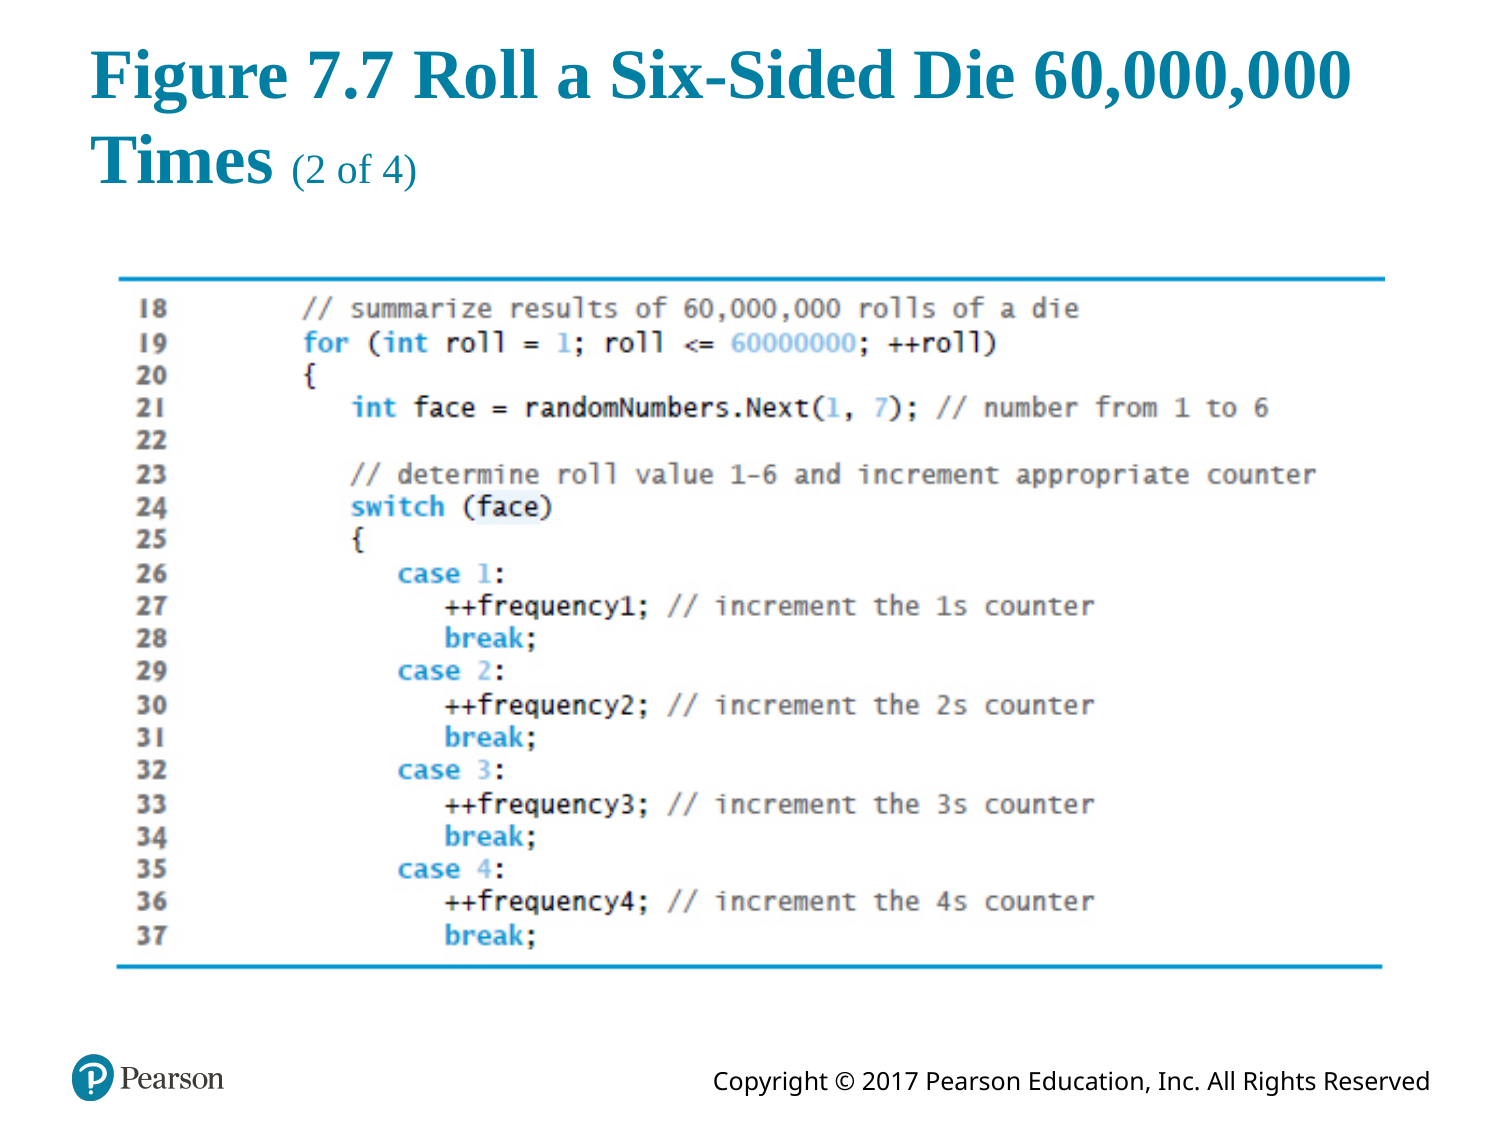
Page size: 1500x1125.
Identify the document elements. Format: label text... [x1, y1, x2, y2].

picture [80, 1063, 106, 1088]
picture [72, 1054, 88, 1070]
title Figure 7.7 Roll a Six-Sided Die 60,000,000 Times (2 of 4) [75, 37, 1425, 213]
picture [72, 1087, 83, 1101]
picture [98, 1054, 224, 1101]
picture [115, 271, 1385, 978]
